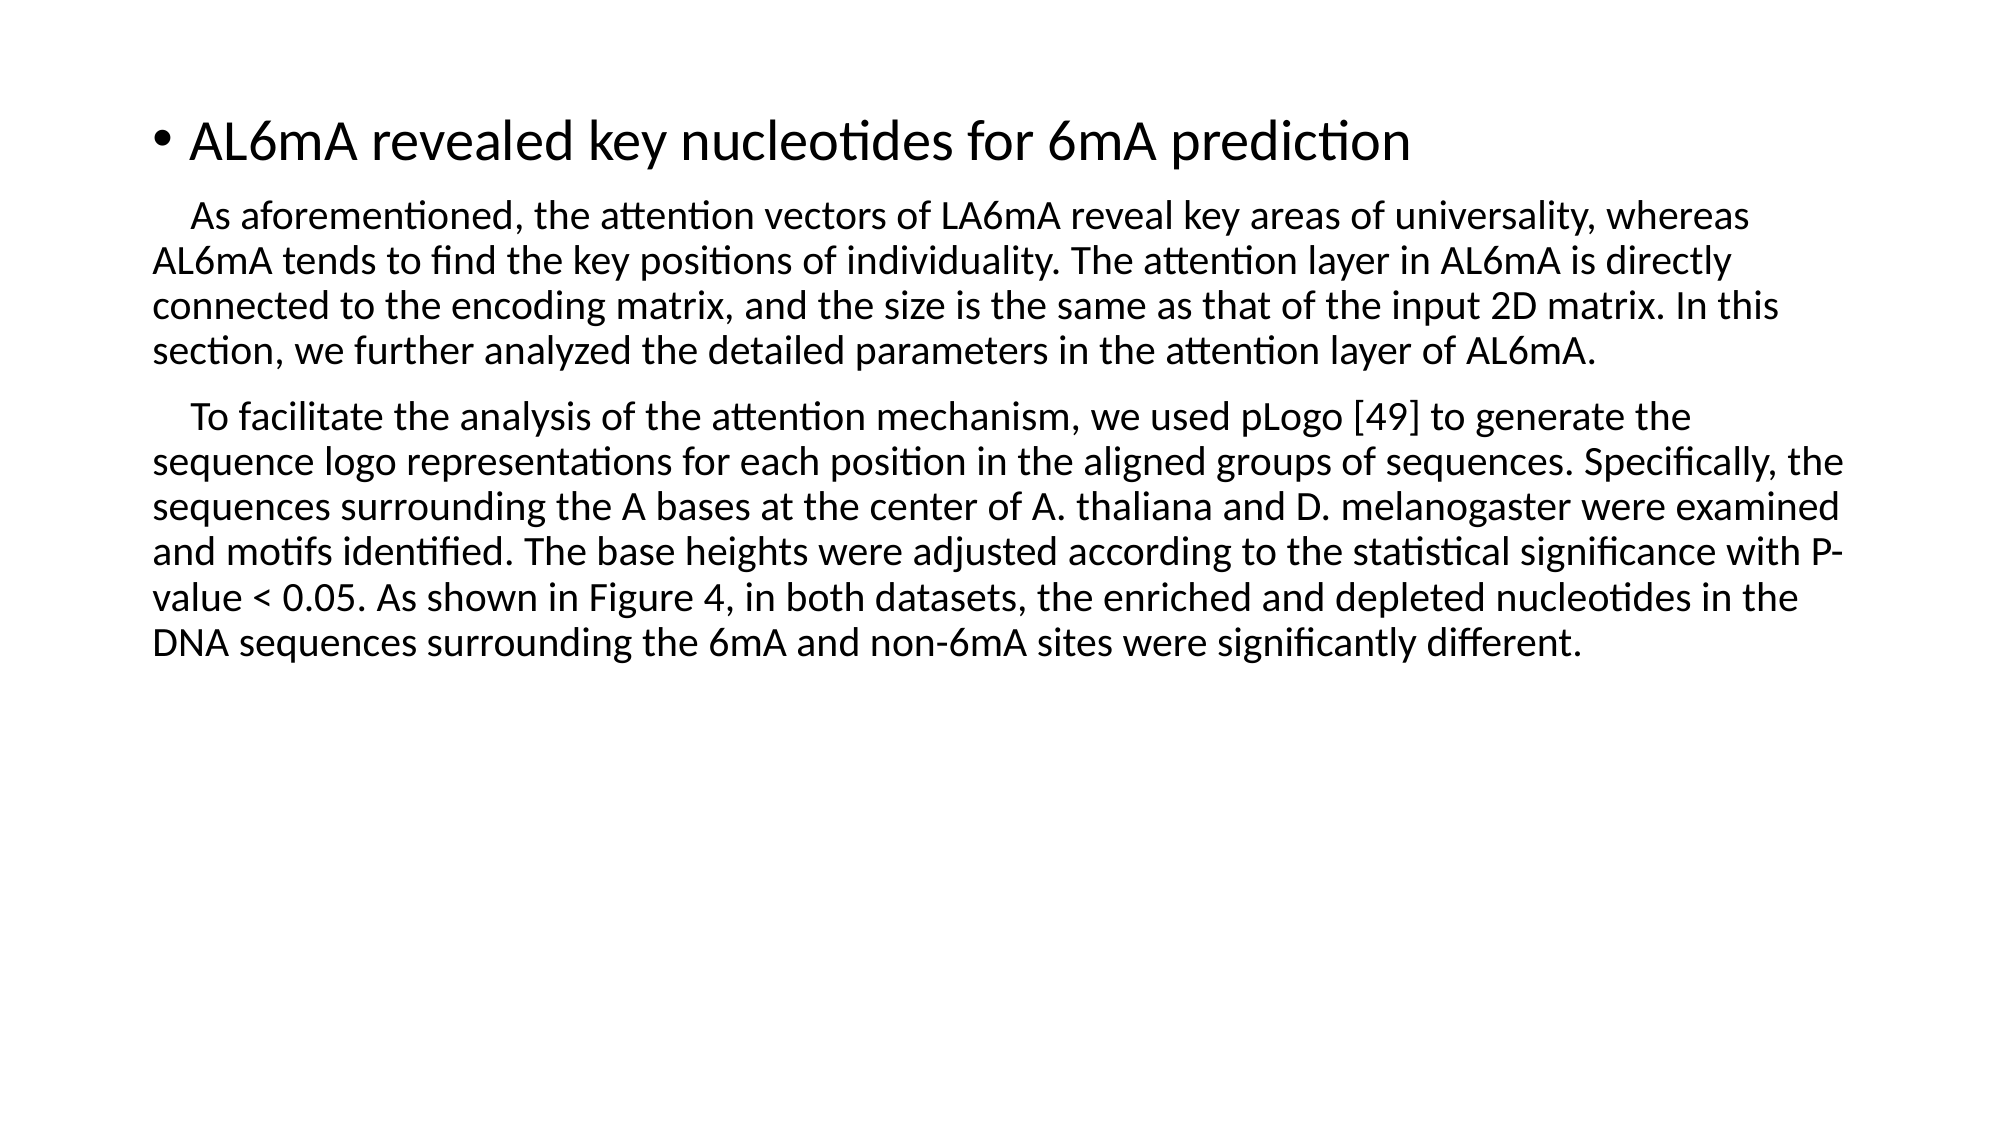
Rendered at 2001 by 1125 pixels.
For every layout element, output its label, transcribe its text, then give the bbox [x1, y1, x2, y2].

list AL6mA revealed key nucleotides for 6mA prediction As aforementioned, the attention vectors of LA6mA reveal key areas of universality, whereas AL6mA tends to find the key positions of individuality. The attention layer in AL6mA is directly connected to the encoding matrix, and the size is the same as that of the input 2D matrix. In this section, we further analyzed the detailed parameters in the attention layer of AL6mA. To facilitate the analysis of the attention mechanism, we used pLogo [49] to generate the sequence logo representations for each position in the aligned groups of sequences. Specifically, the sequences surrounding the A bases at the center of A. thaliana and D. melanogaster were examined and motifs identified. The base heights were adjusted according to the statistical significance with P-value < 0.05. As shown in Figure 4, in both datasets, the enriched and depleted nucleotides in the DNA sequences surrounding the 6mA and non-6mA sites were significantly different. [137, 102, 1863, 1023]
